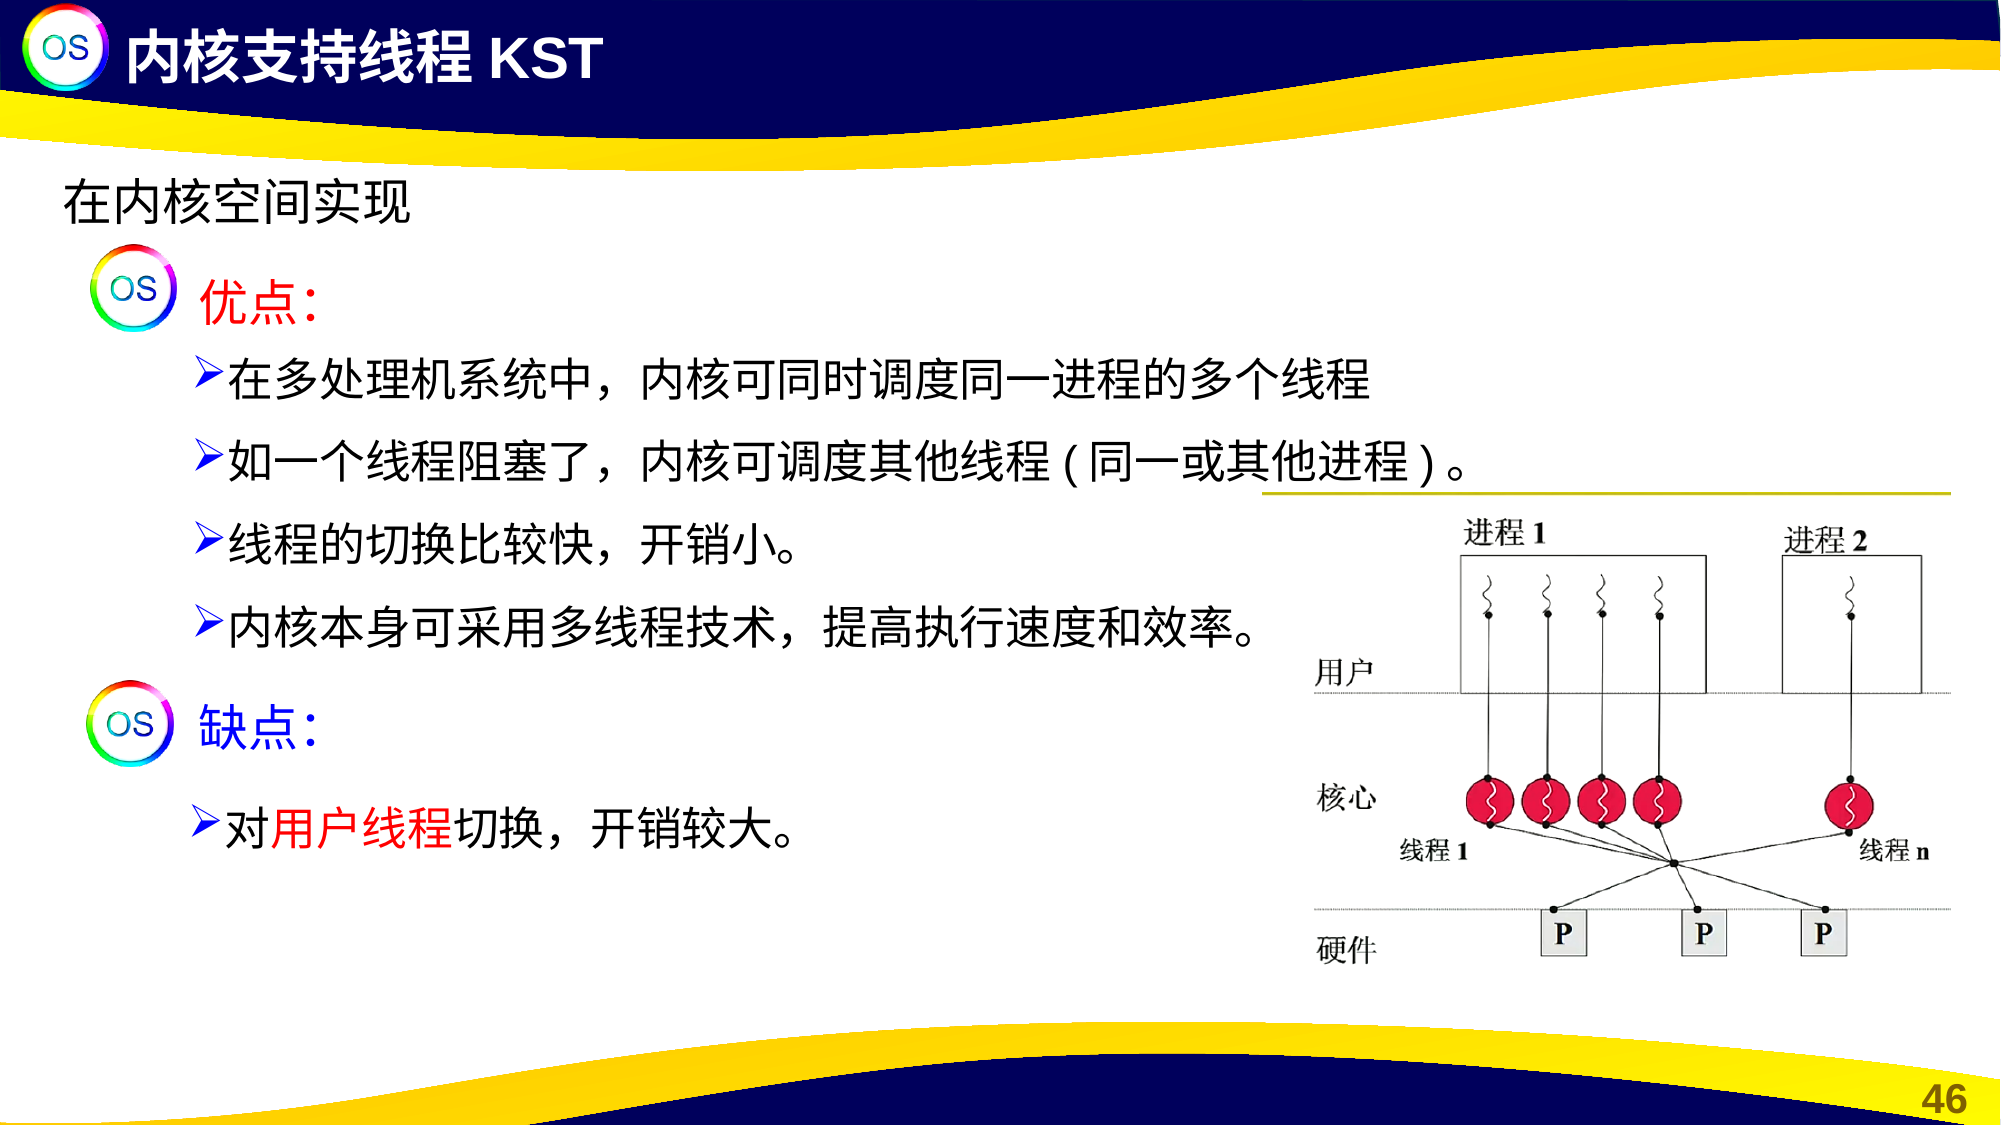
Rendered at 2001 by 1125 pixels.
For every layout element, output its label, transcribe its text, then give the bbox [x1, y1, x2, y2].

picture [22, 3, 109, 91]
picture [86, 680, 174, 767]
text_box 在内核空间实现 [0, 144, 1753, 245]
text_box 内核支持线程KST [109, 12, 1263, 98]
text_box 缺点： [183, 695, 832, 774]
picture [90, 244, 177, 332]
text_box 在多处理机系统中，内核可同时调度同一进程的多个线程 如一个线程阻塞了，内核可调度其他线程(同一或其他进程)。 线程的切换比较快，开销小。 内核本身可采用多线程技术，提高执行速度和效率。 [176, 325, 1816, 695]
picture [1262, 492, 1951, 983]
text_box 优点： [183, 244, 832, 325]
text_box 对用户线程切换，开销较大。 [173, 774, 1262, 901]
